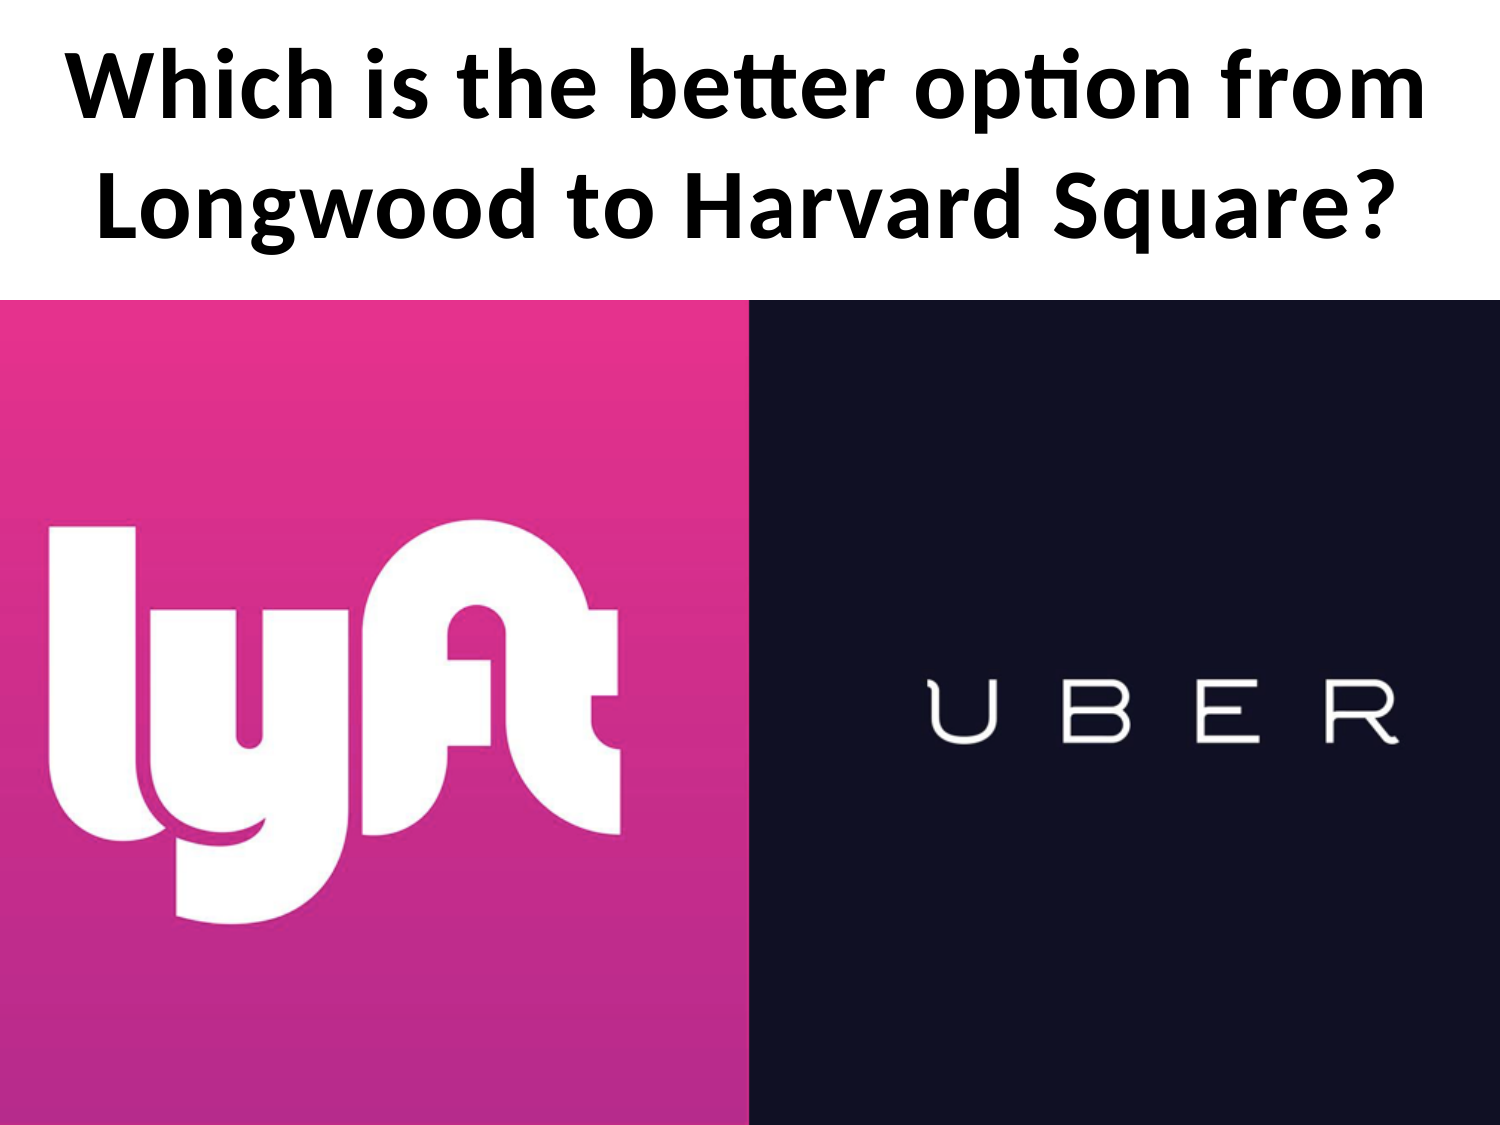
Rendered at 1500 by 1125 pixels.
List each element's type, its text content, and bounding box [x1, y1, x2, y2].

title Which is the better option from Longwood to Harvard Square? [21, 45, 1476, 233]
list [0, 299, 1500, 1125]
